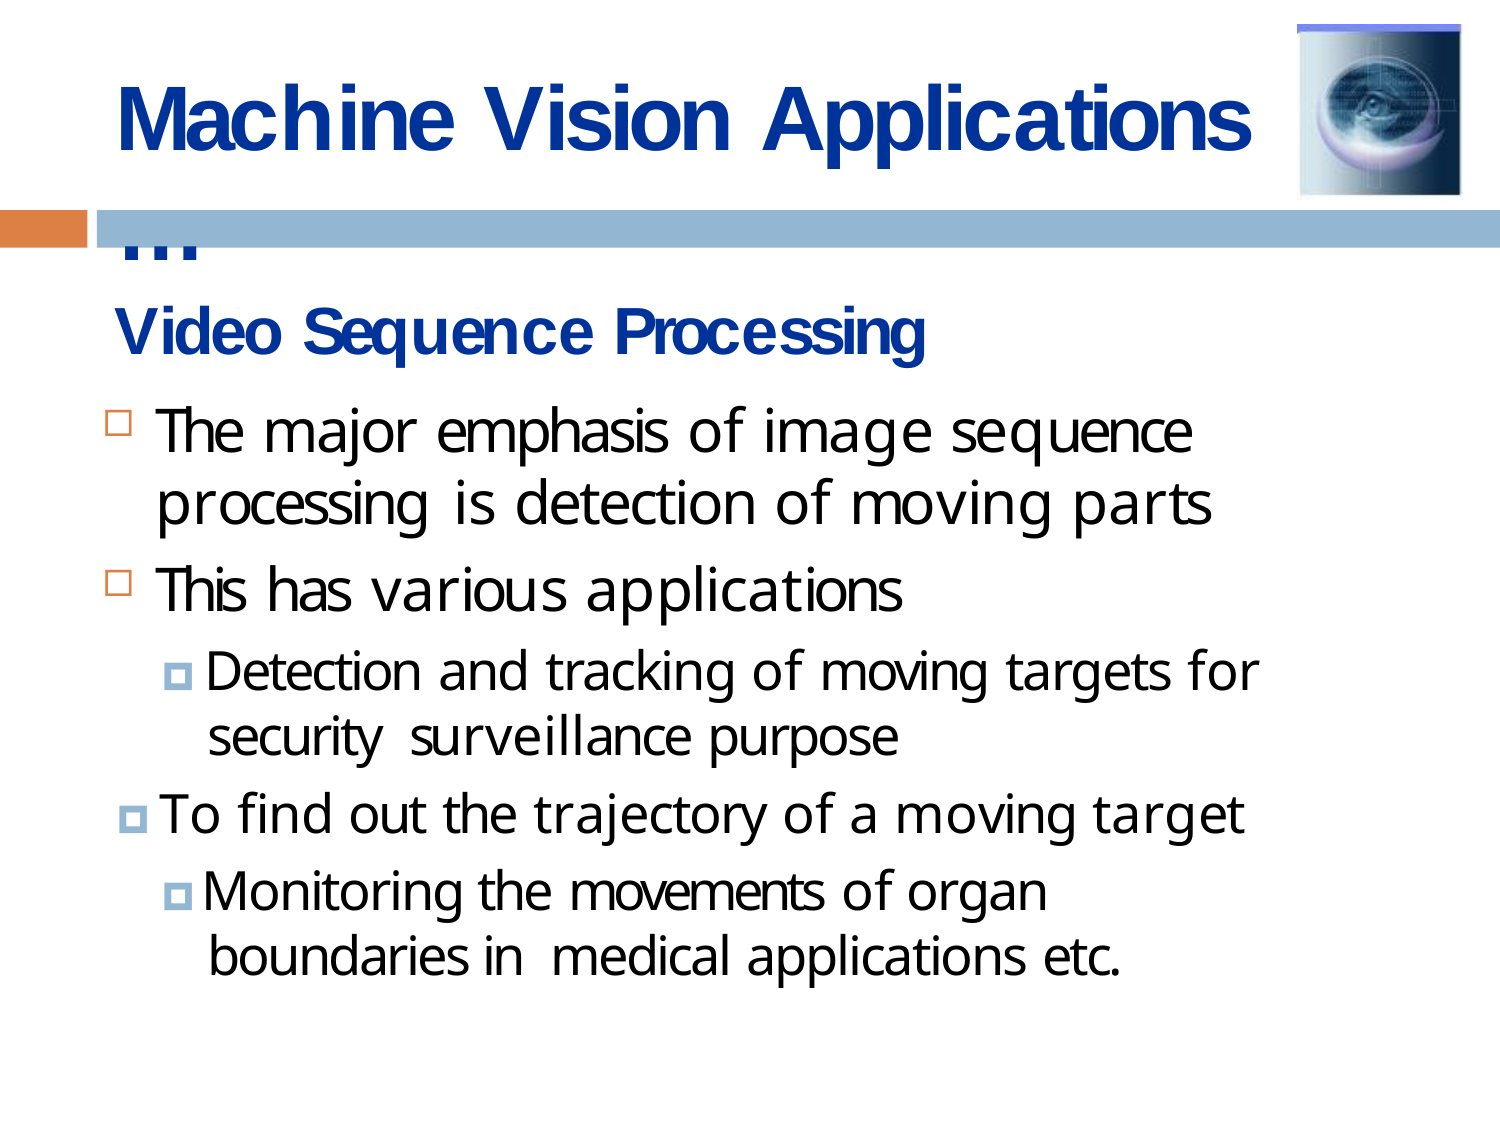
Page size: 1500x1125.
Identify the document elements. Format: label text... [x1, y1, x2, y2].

text_box Video Sequence Processing The major emphasis of image sequence processing is detection of moving parts This has various applications 🞑 Detection and tracking of moving targets for security surveillance purpose 🞑 To find out the trajectory of a moving target 🞑 Monitoring the movements of organ boundaries in medical applications etc. [100, 259, 1367, 987]
picture [1296, 24, 1463, 201]
title Machine Vision Applications … [113, 56, 1327, 279]
